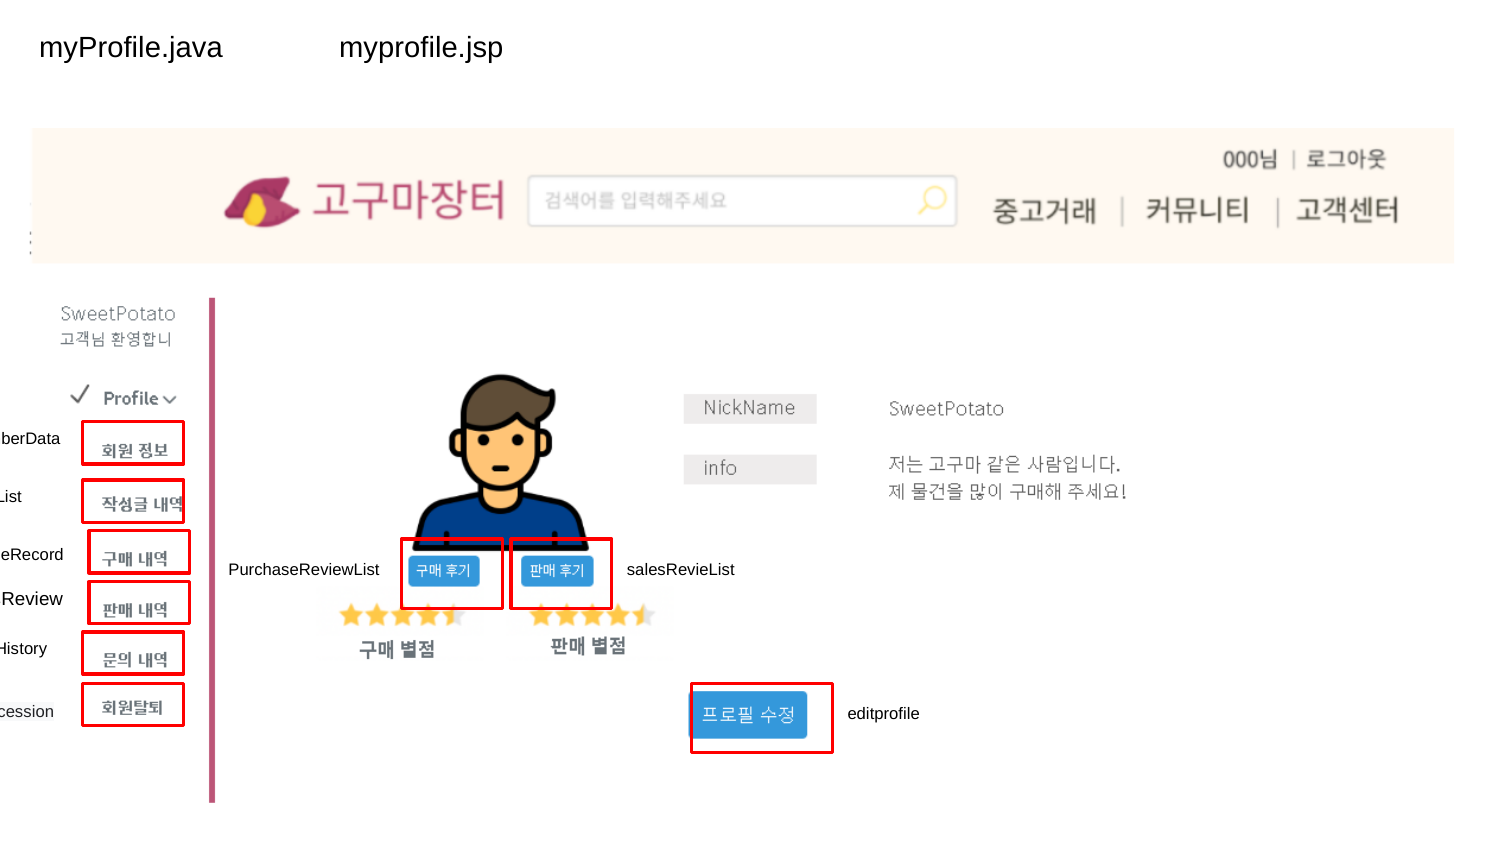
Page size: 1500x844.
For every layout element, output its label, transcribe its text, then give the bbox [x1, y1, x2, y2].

text_box myProfile.java myprofile.jsp [24, 13, 1407, 79]
text_box ContactHistory [0, 627, 18, 668]
text_box purchaseRecord [0, 534, 18, 575]
text_box secession [0, 679, 18, 756]
text_box memberData [0, 417, 18, 458]
picture [23, 128, 1466, 816]
text_box SalesReview [0, 575, 18, 621]
text_box postList [0, 475, 18, 516]
